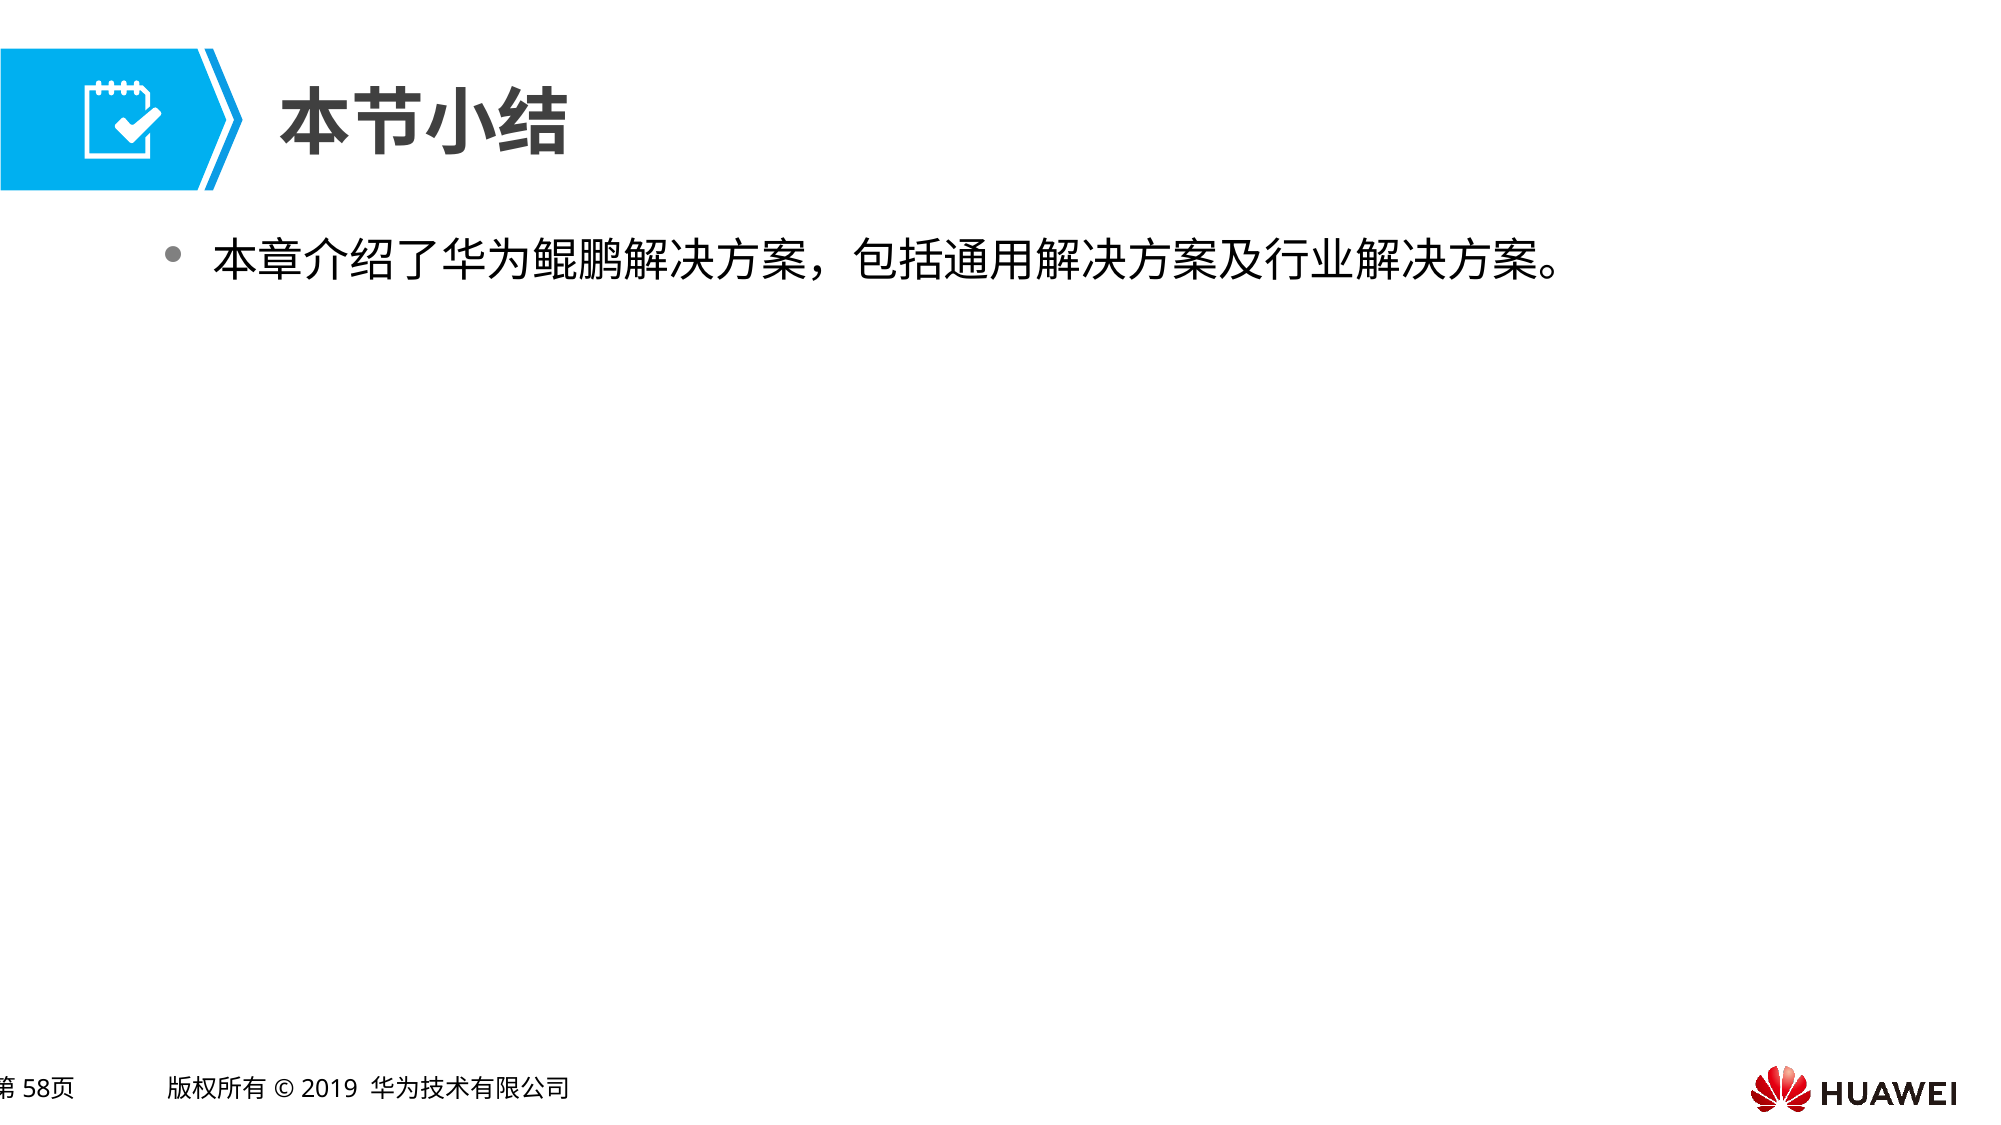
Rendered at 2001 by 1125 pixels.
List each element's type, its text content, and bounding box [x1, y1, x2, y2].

list 本章介绍了华为鲲鹏解决方案，包括通用解决方案及行业解决方案。 [149, 202, 1883, 971]
picture [1751, 1066, 1956, 1112]
